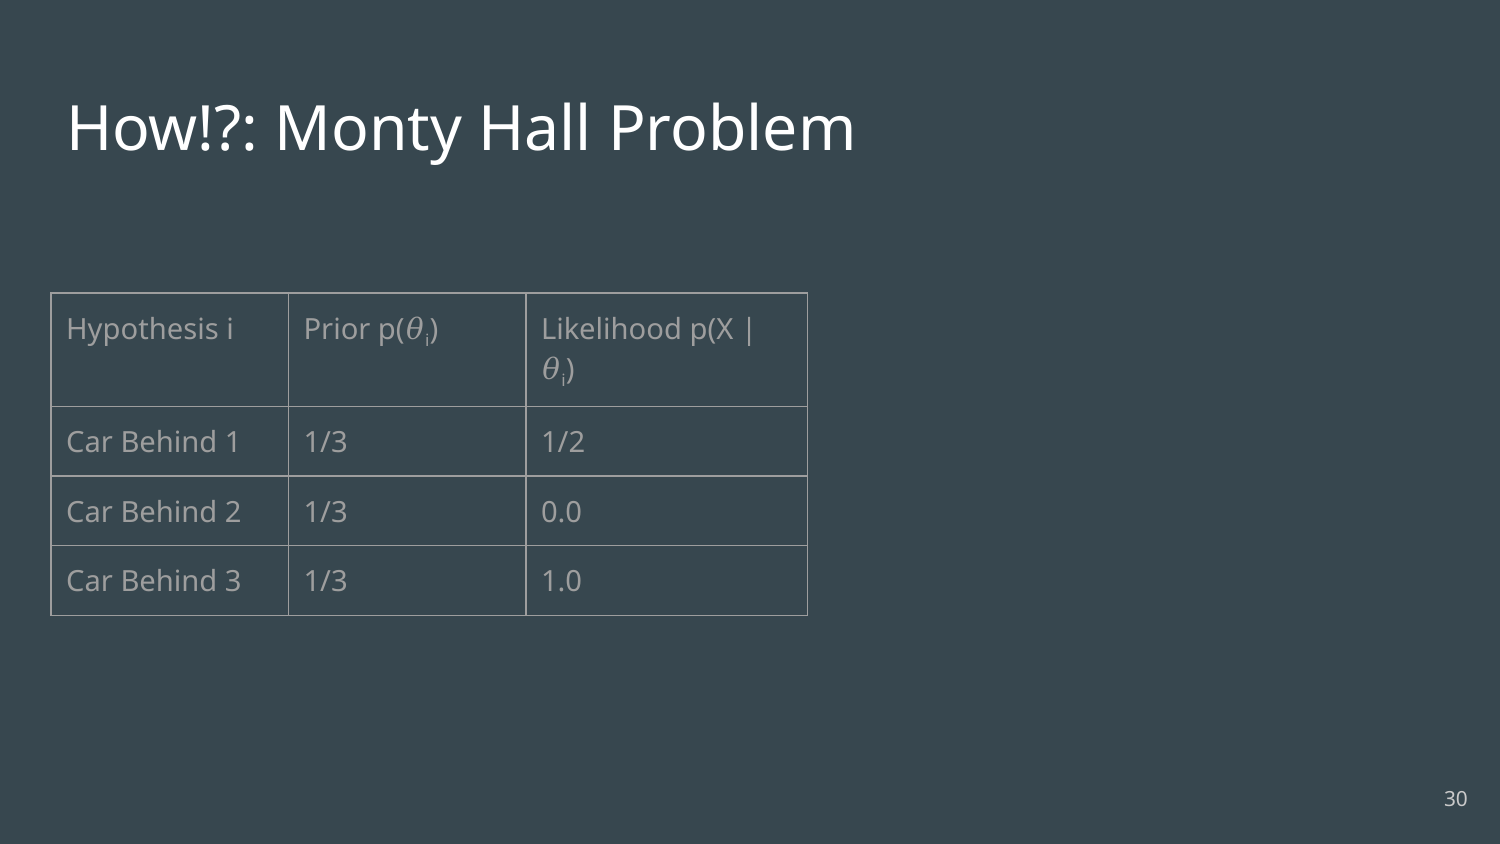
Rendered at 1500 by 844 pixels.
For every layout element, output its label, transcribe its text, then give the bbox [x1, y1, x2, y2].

table_cell 1.0 [527, 546, 807, 615]
table_cell 1/3 [289, 546, 525, 615]
title How!?: Monty Hall Problem [51, 72, 1449, 167]
table_header Hypothesis i [52, 294, 288, 406]
table_cell Car Behind 3 [52, 546, 288, 615]
table_cell 1/3 [289, 477, 525, 545]
table_cell 1/2 [527, 407, 807, 475]
table_cell 0.0 [527, 477, 807, 545]
slide_number ‹#› [1392, 767, 1483, 833]
table_cell Car Behind 1 [52, 407, 288, 475]
table_cell 1/3 [289, 407, 525, 475]
table_header Likelihood p(X | 𝜃i) [527, 294, 807, 406]
table_header Prior p(𝜃i) [289, 294, 525, 406]
table_cell Car Behind 2 [52, 477, 288, 545]
